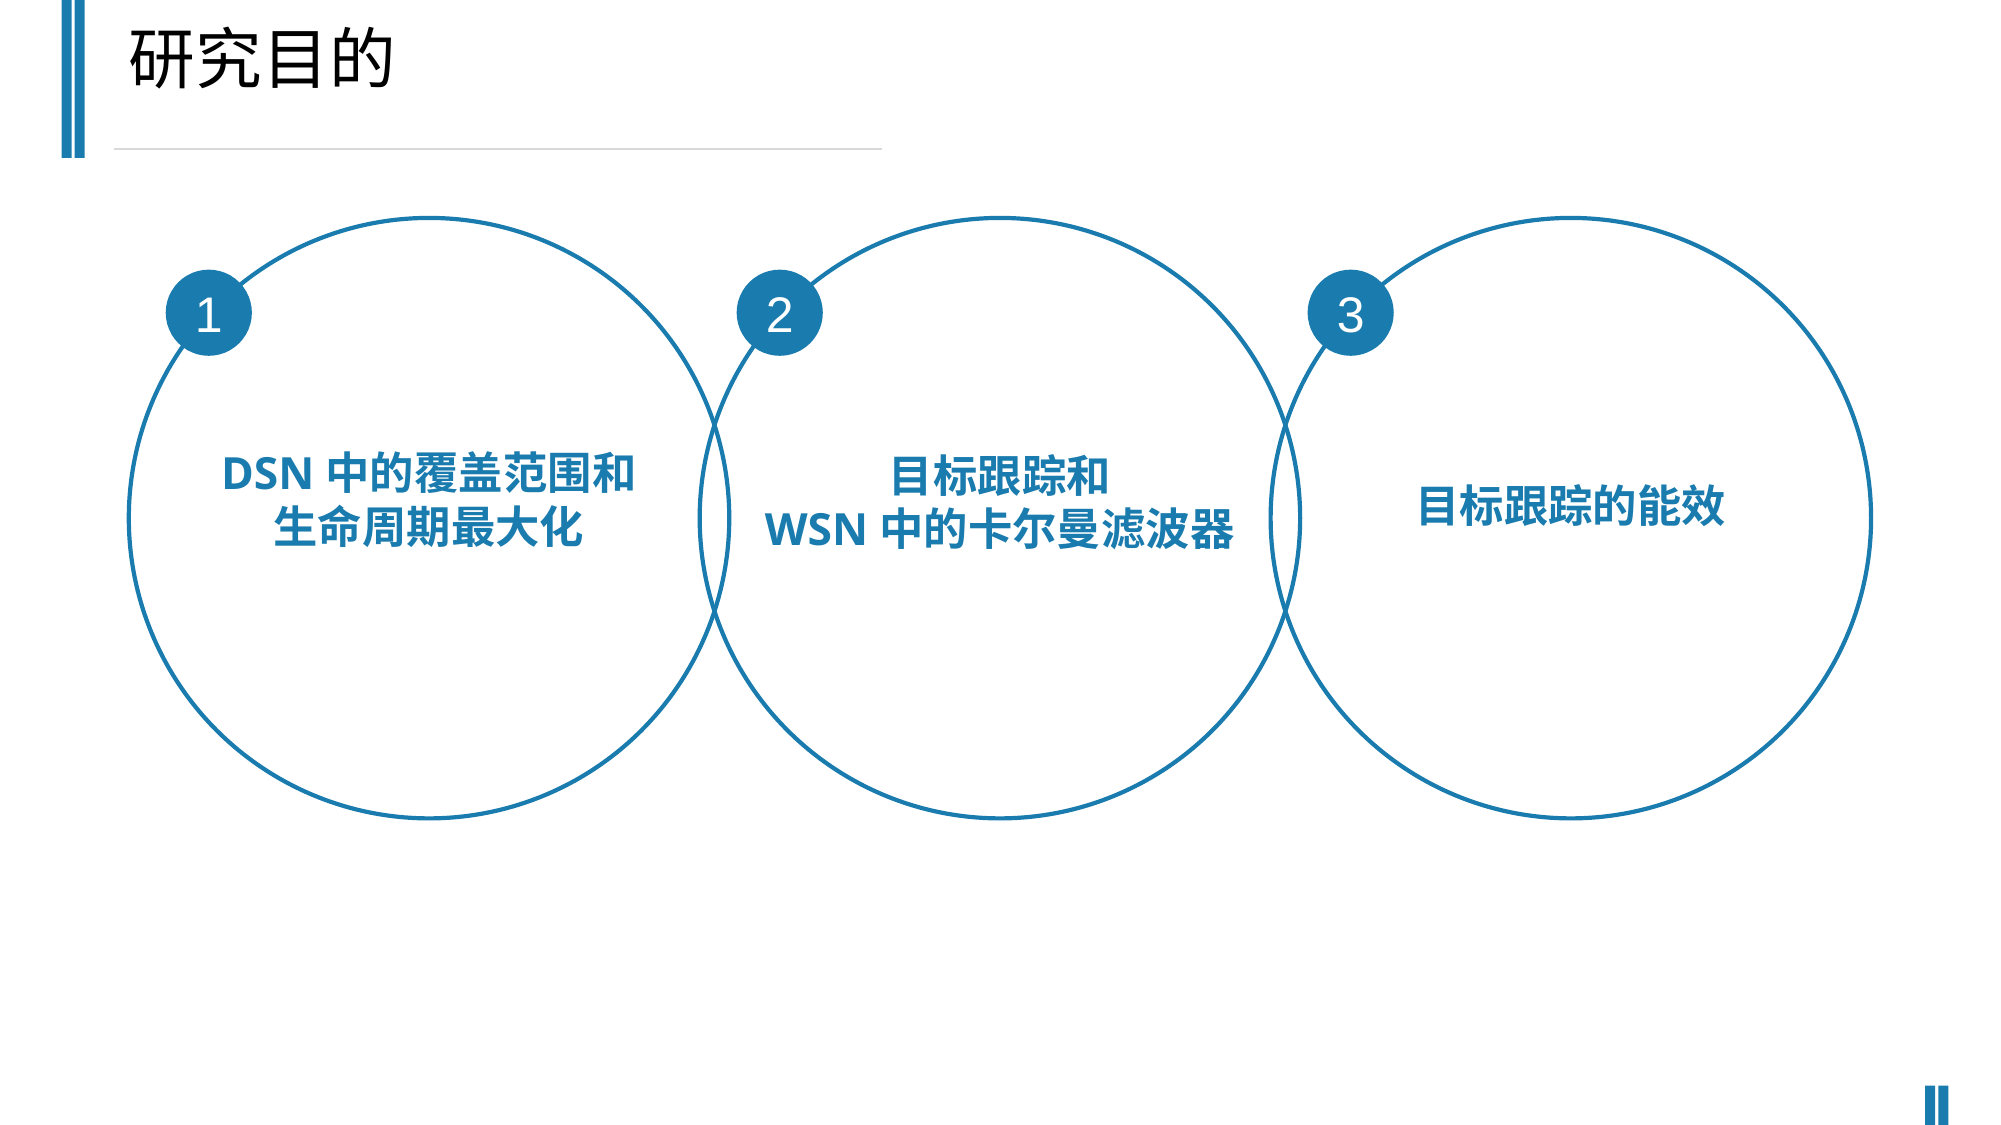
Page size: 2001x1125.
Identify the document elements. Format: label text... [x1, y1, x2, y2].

text_box 1 [163, 267, 254, 358]
text_box 目标跟踪的能效 [1400, 470, 1742, 539]
text_box 目标跟踪和 WSN中的卡尔曼滤波器 [749, 440, 1250, 562]
text_box [715, 215, 1285, 821]
text_box DSN中的覆盖范围和 生命周期最大化 [206, 438, 652, 560]
text_box 3 [1305, 267, 1396, 358]
text_box 2 [734, 267, 825, 358]
list 研究目的 [114, 9, 1415, 106]
text_box [1268, 215, 1874, 821]
text_box [126, 215, 732, 821]
